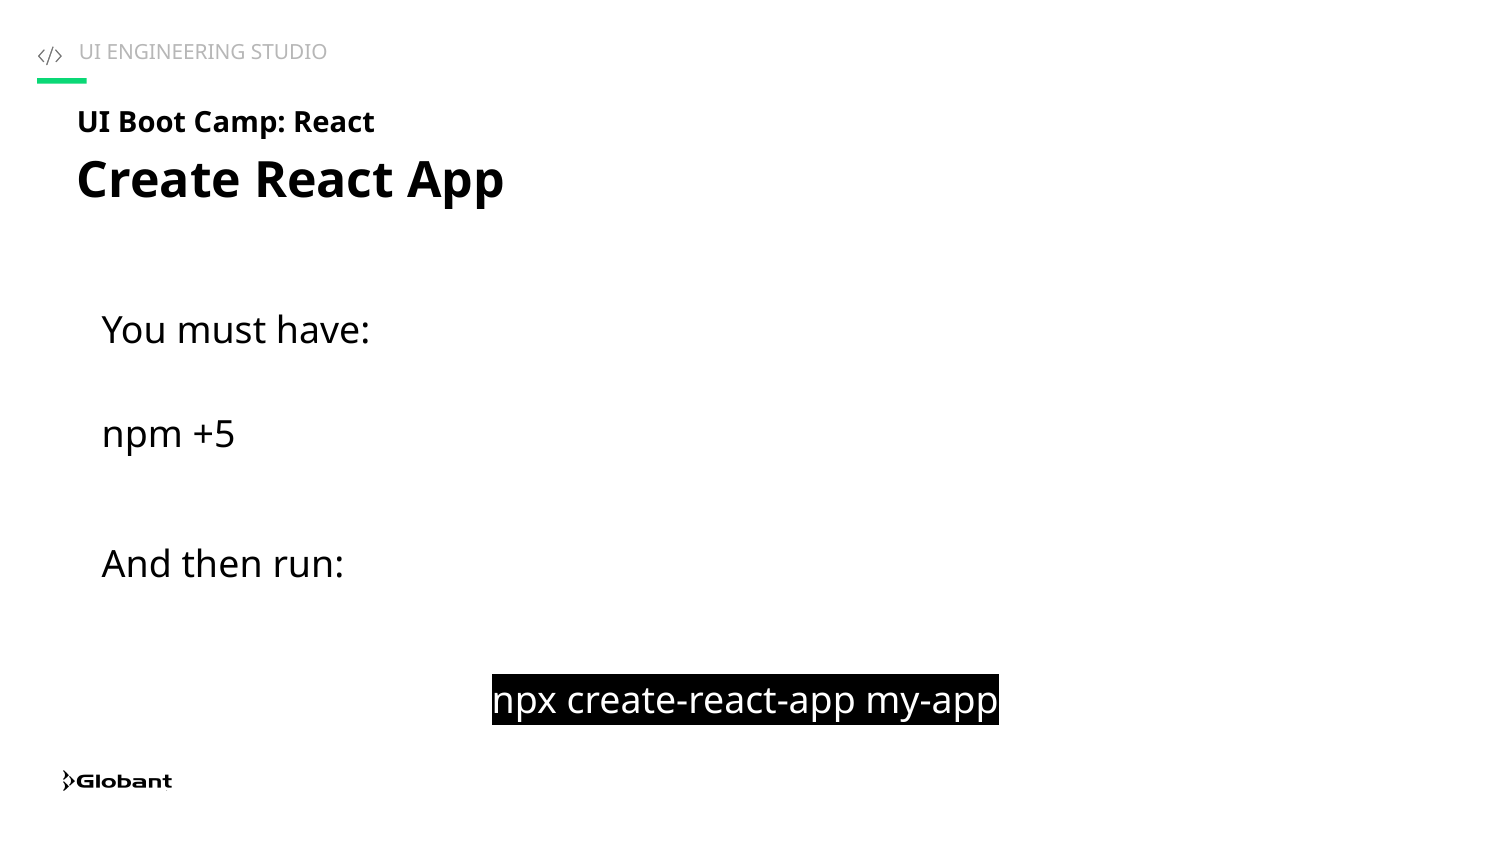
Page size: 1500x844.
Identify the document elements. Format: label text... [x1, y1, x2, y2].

picture [62, 770, 172, 791]
text_box You must have: npm +5 And then run: npx create-react-app my-app [86, 284, 1404, 586]
picture [36, 45, 63, 66]
text_box UI ENGINEERING STUDIO [64, 29, 632, 69]
text_box UI Boot Camp: React Create React App [61, 83, 751, 227]
text_box [37, 78, 87, 84]
